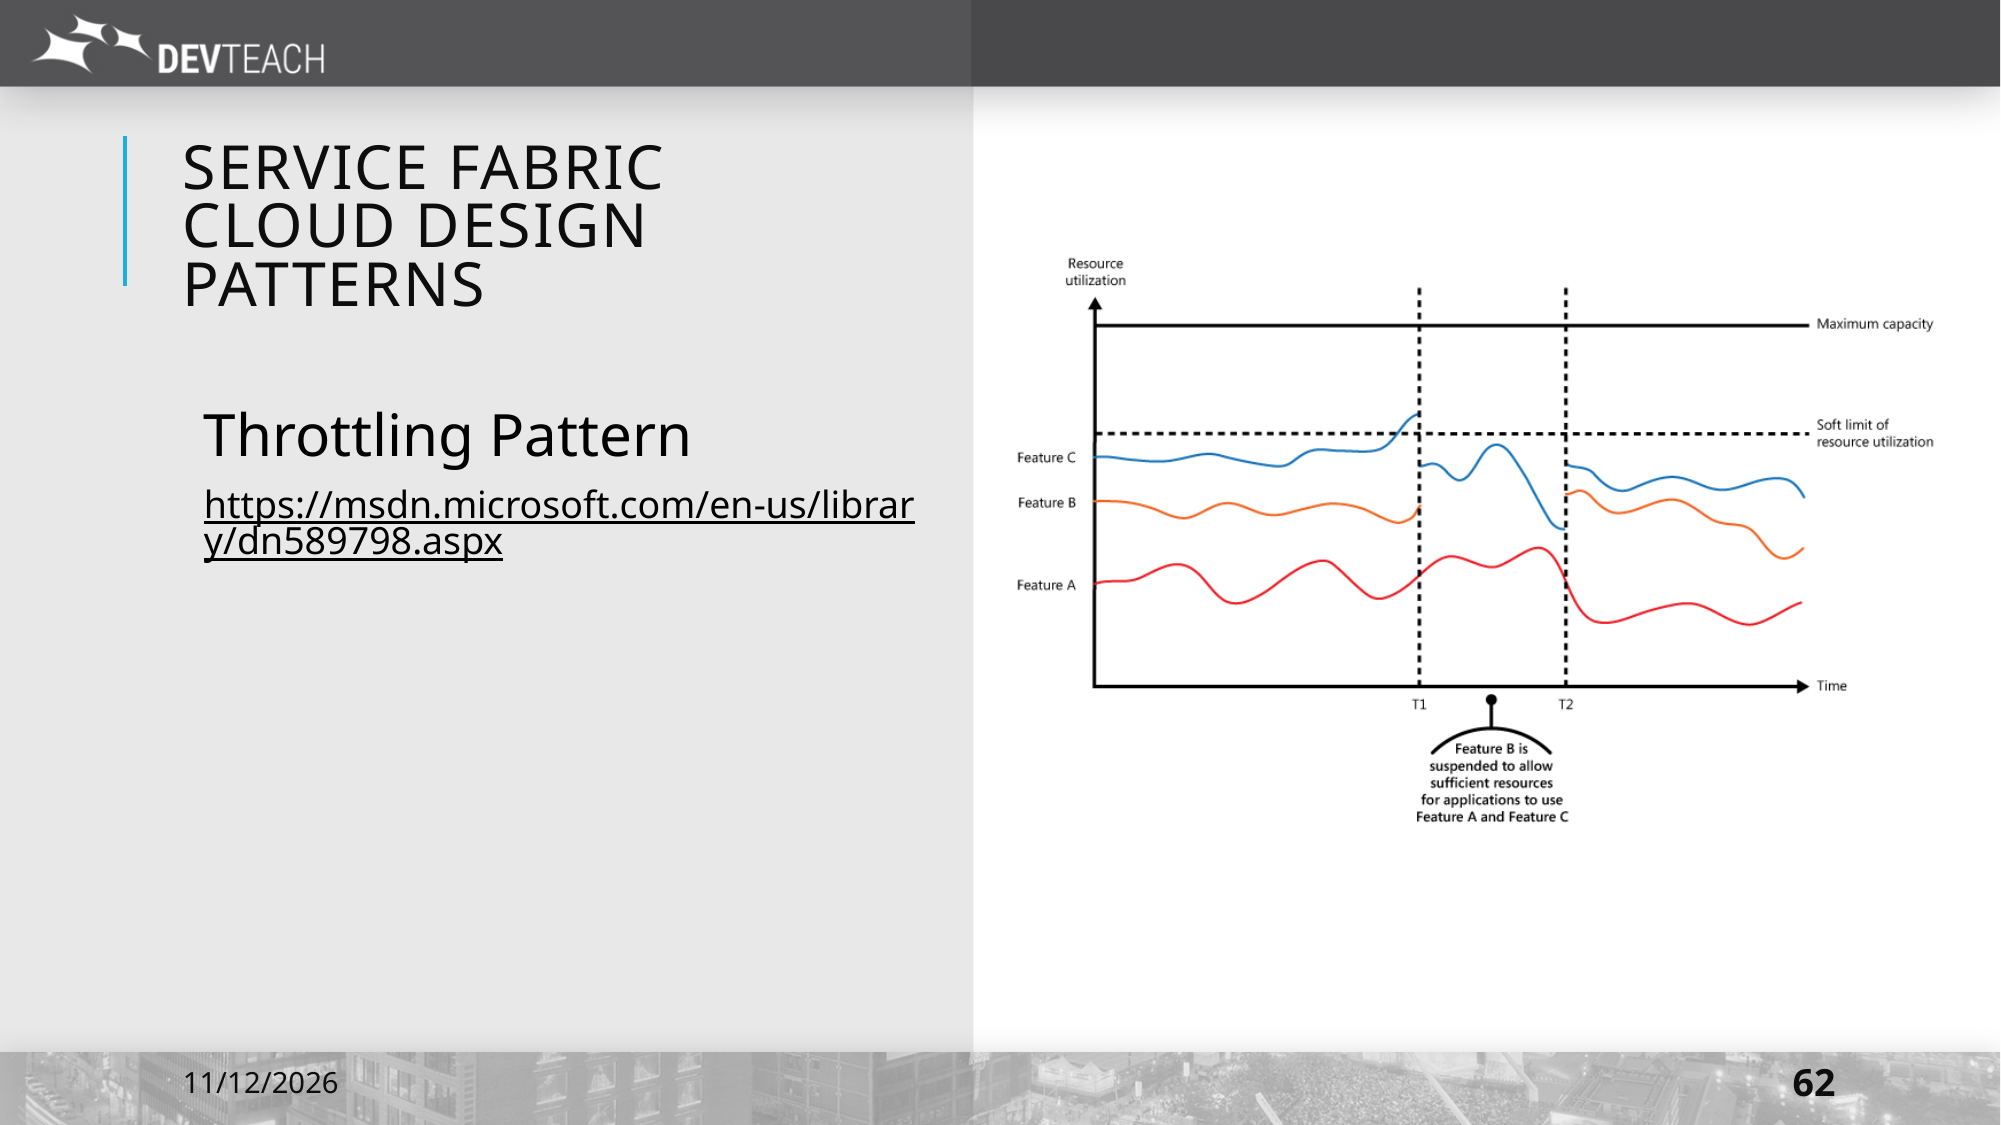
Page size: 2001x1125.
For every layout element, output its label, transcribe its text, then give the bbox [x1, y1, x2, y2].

list Throttling Pattern https://msdn.microsoft.com/en-us/library/dn589798.aspx [168, 398, 933, 988]
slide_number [168, 1061, 522, 1107]
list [1011, 253, 1938, 825]
slide_number 62 [1777, 1061, 1938, 1107]
picture [0, 0, 2001, 1125]
title Service fabric Cloud Design Patterns [168, 135, 933, 398]
